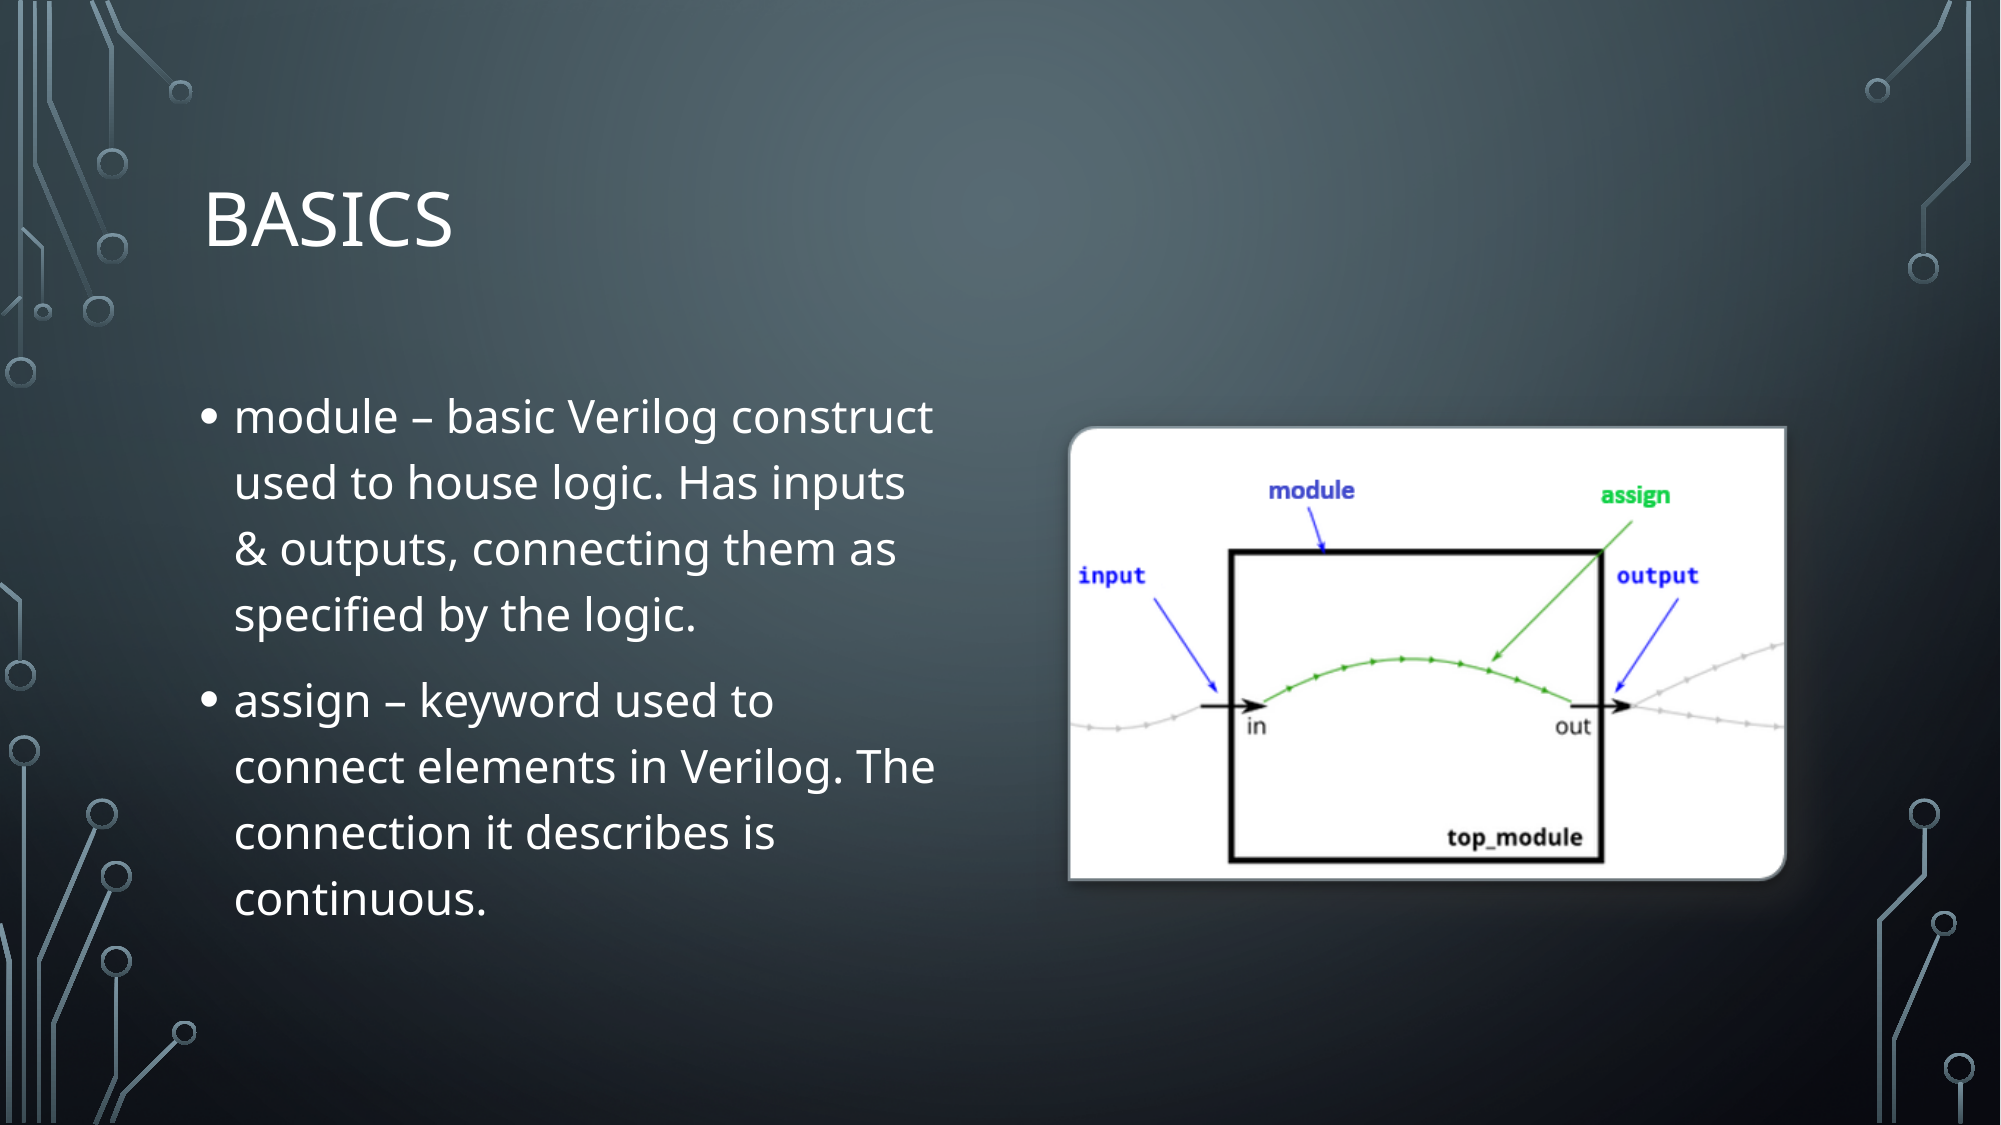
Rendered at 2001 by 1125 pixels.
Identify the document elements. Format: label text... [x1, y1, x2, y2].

list module – basic Verilog construct used to house logic. Has inputs & outputs, connecting them as specified by the logic. assign – keyword used to connect elements in Verilog. The connection it describes is continuous. [184, 369, 957, 950]
title Basics [187, 101, 1813, 344]
picture [1053, 416, 1802, 902]
